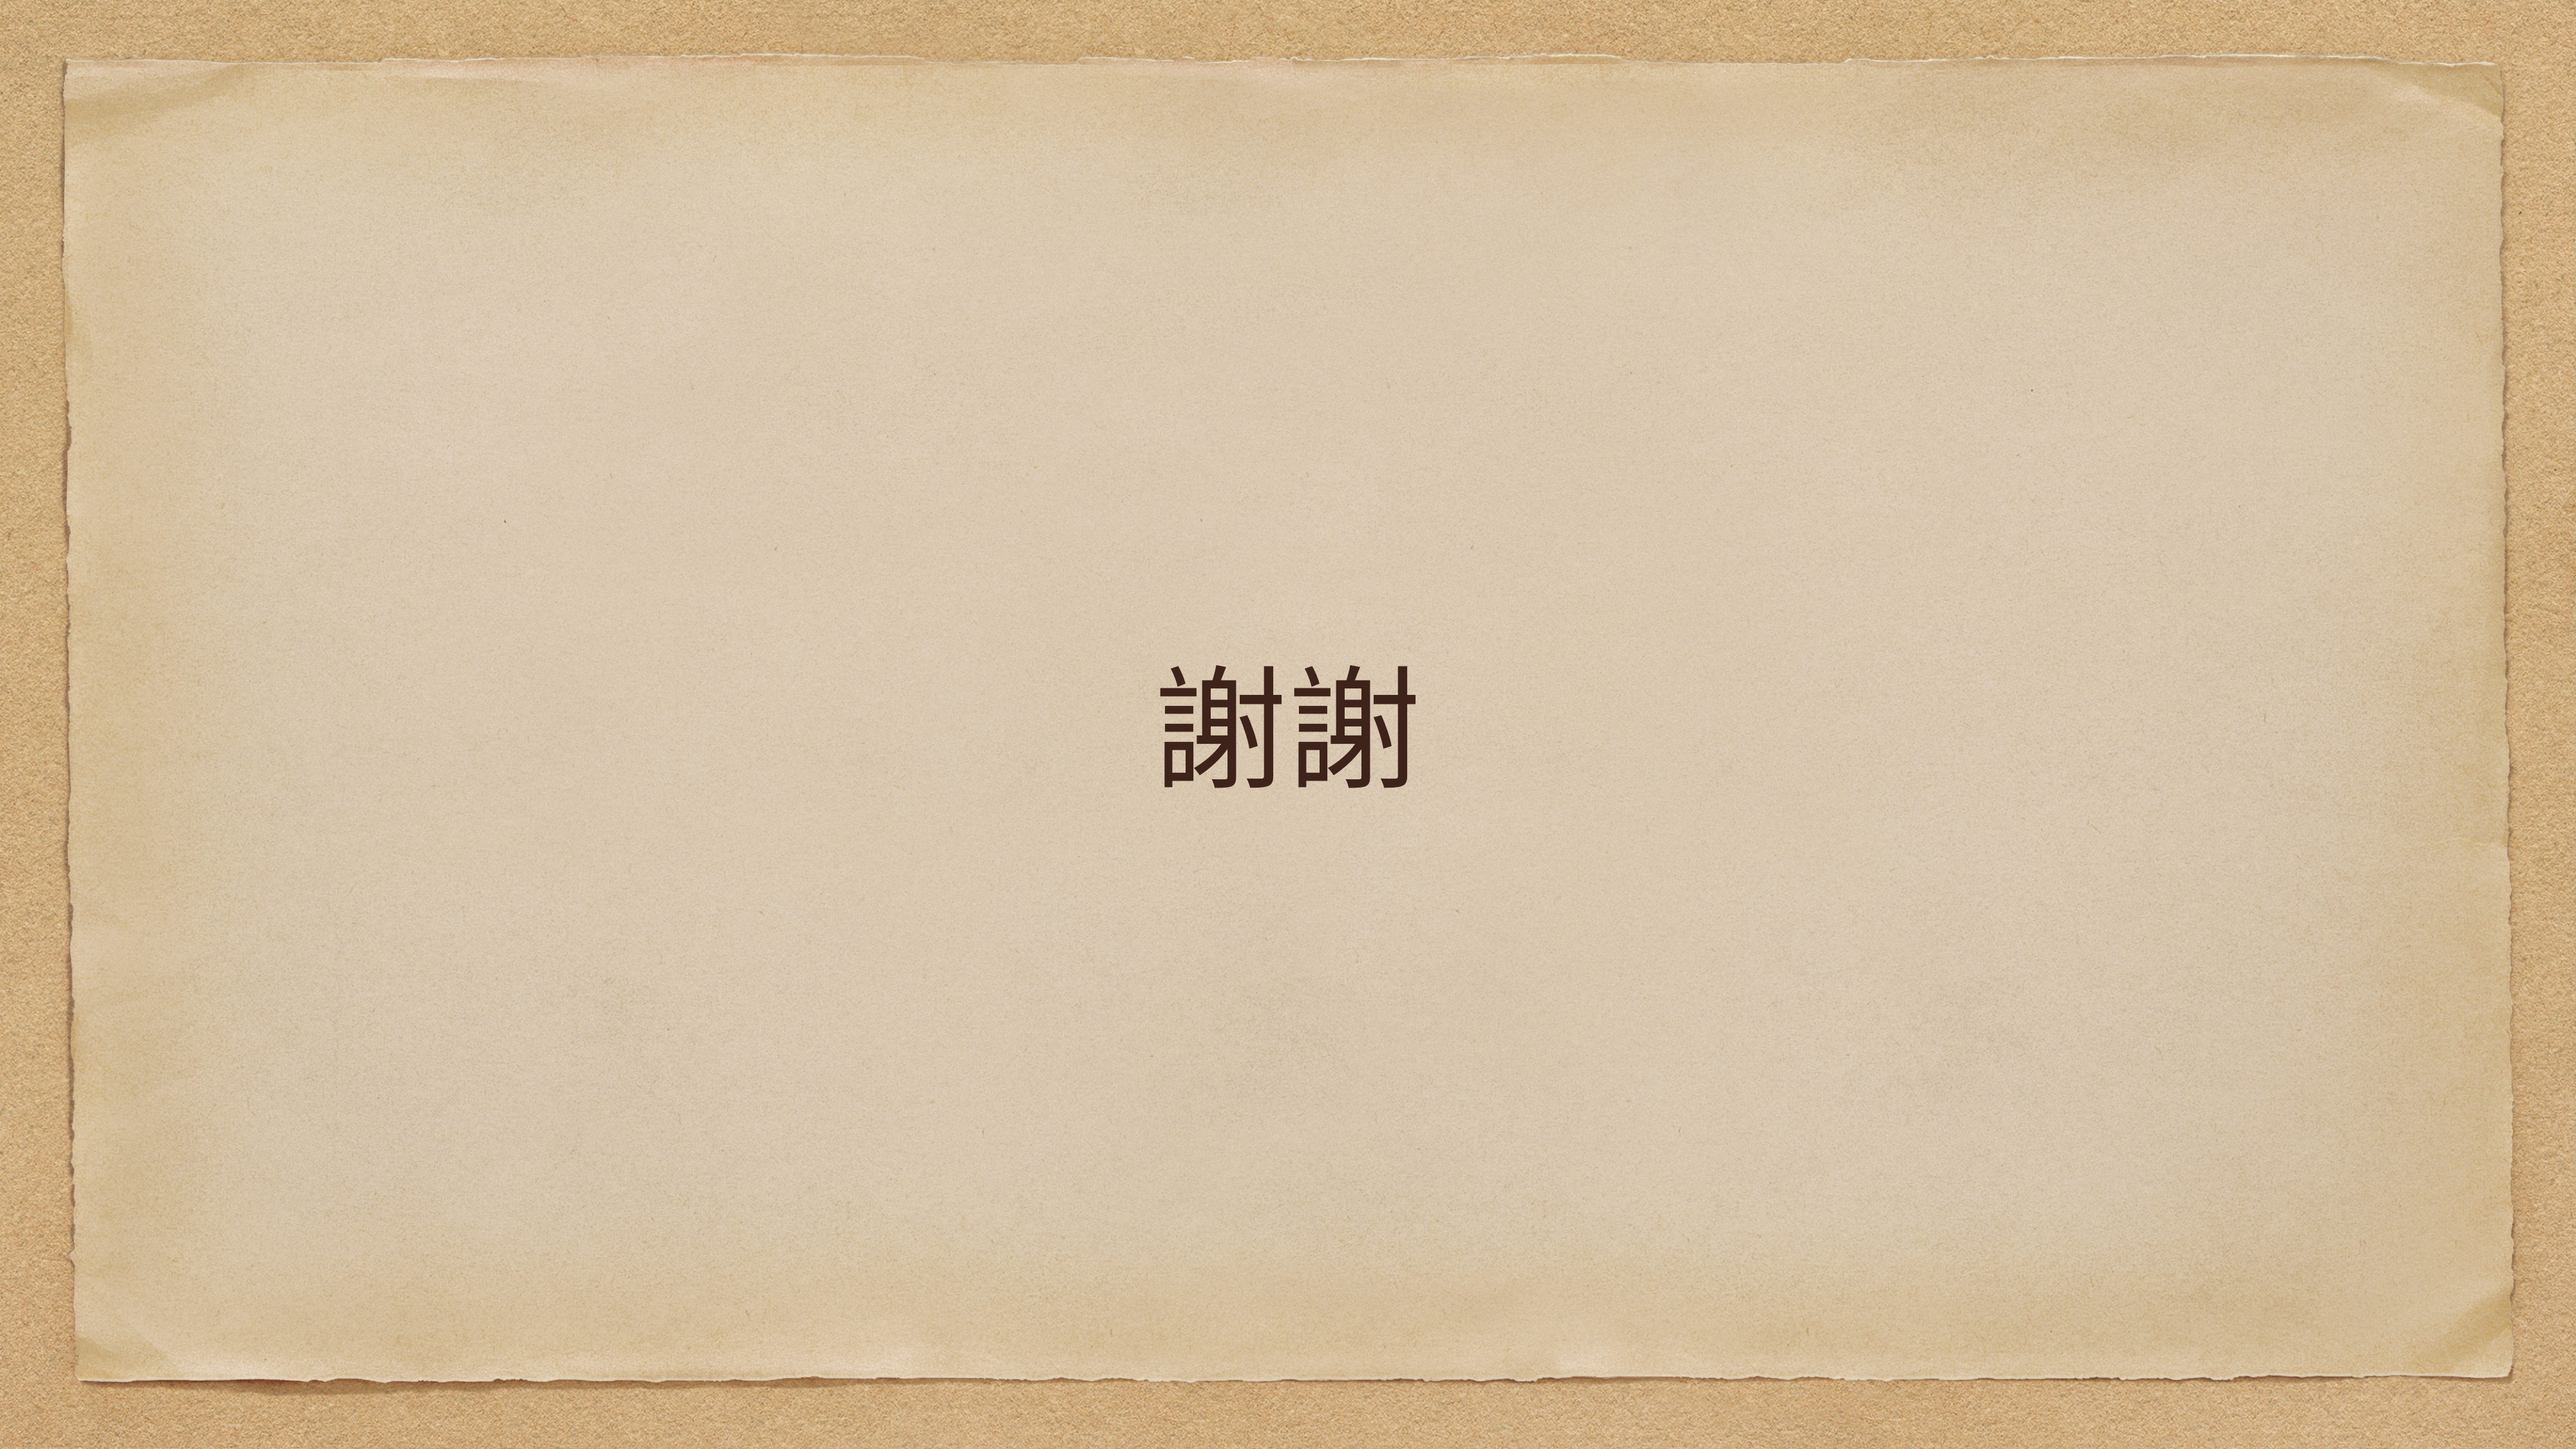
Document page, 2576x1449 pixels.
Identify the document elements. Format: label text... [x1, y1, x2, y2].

title 謝謝 [251, 543, 2324, 906]
picture [0, 0, 2576, 1449]
